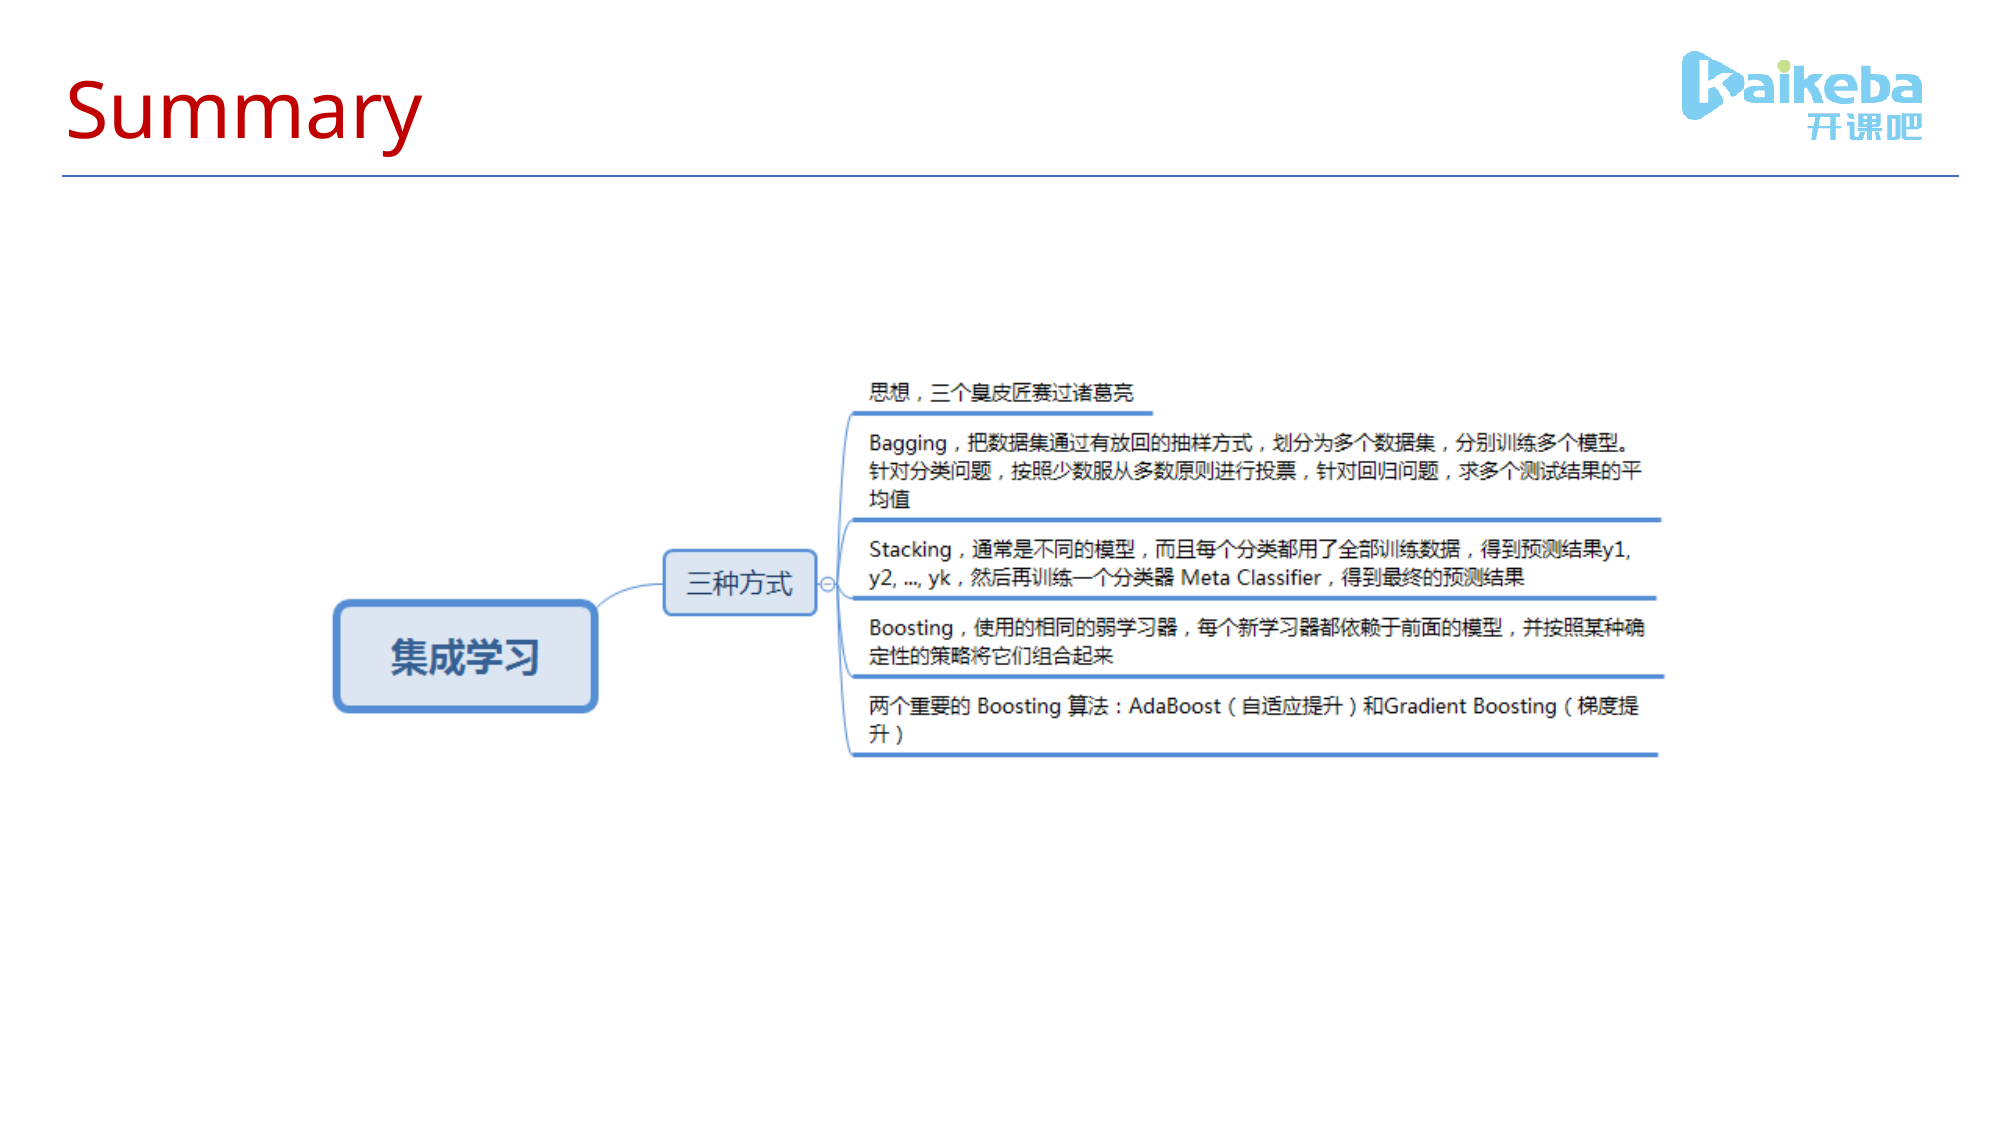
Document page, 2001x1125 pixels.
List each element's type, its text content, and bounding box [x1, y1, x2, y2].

table_cell Yahoo LTR [1653, 21, 1950, 167]
picture [308, 344, 1692, 781]
title Summary [57, 59, 1728, 167]
